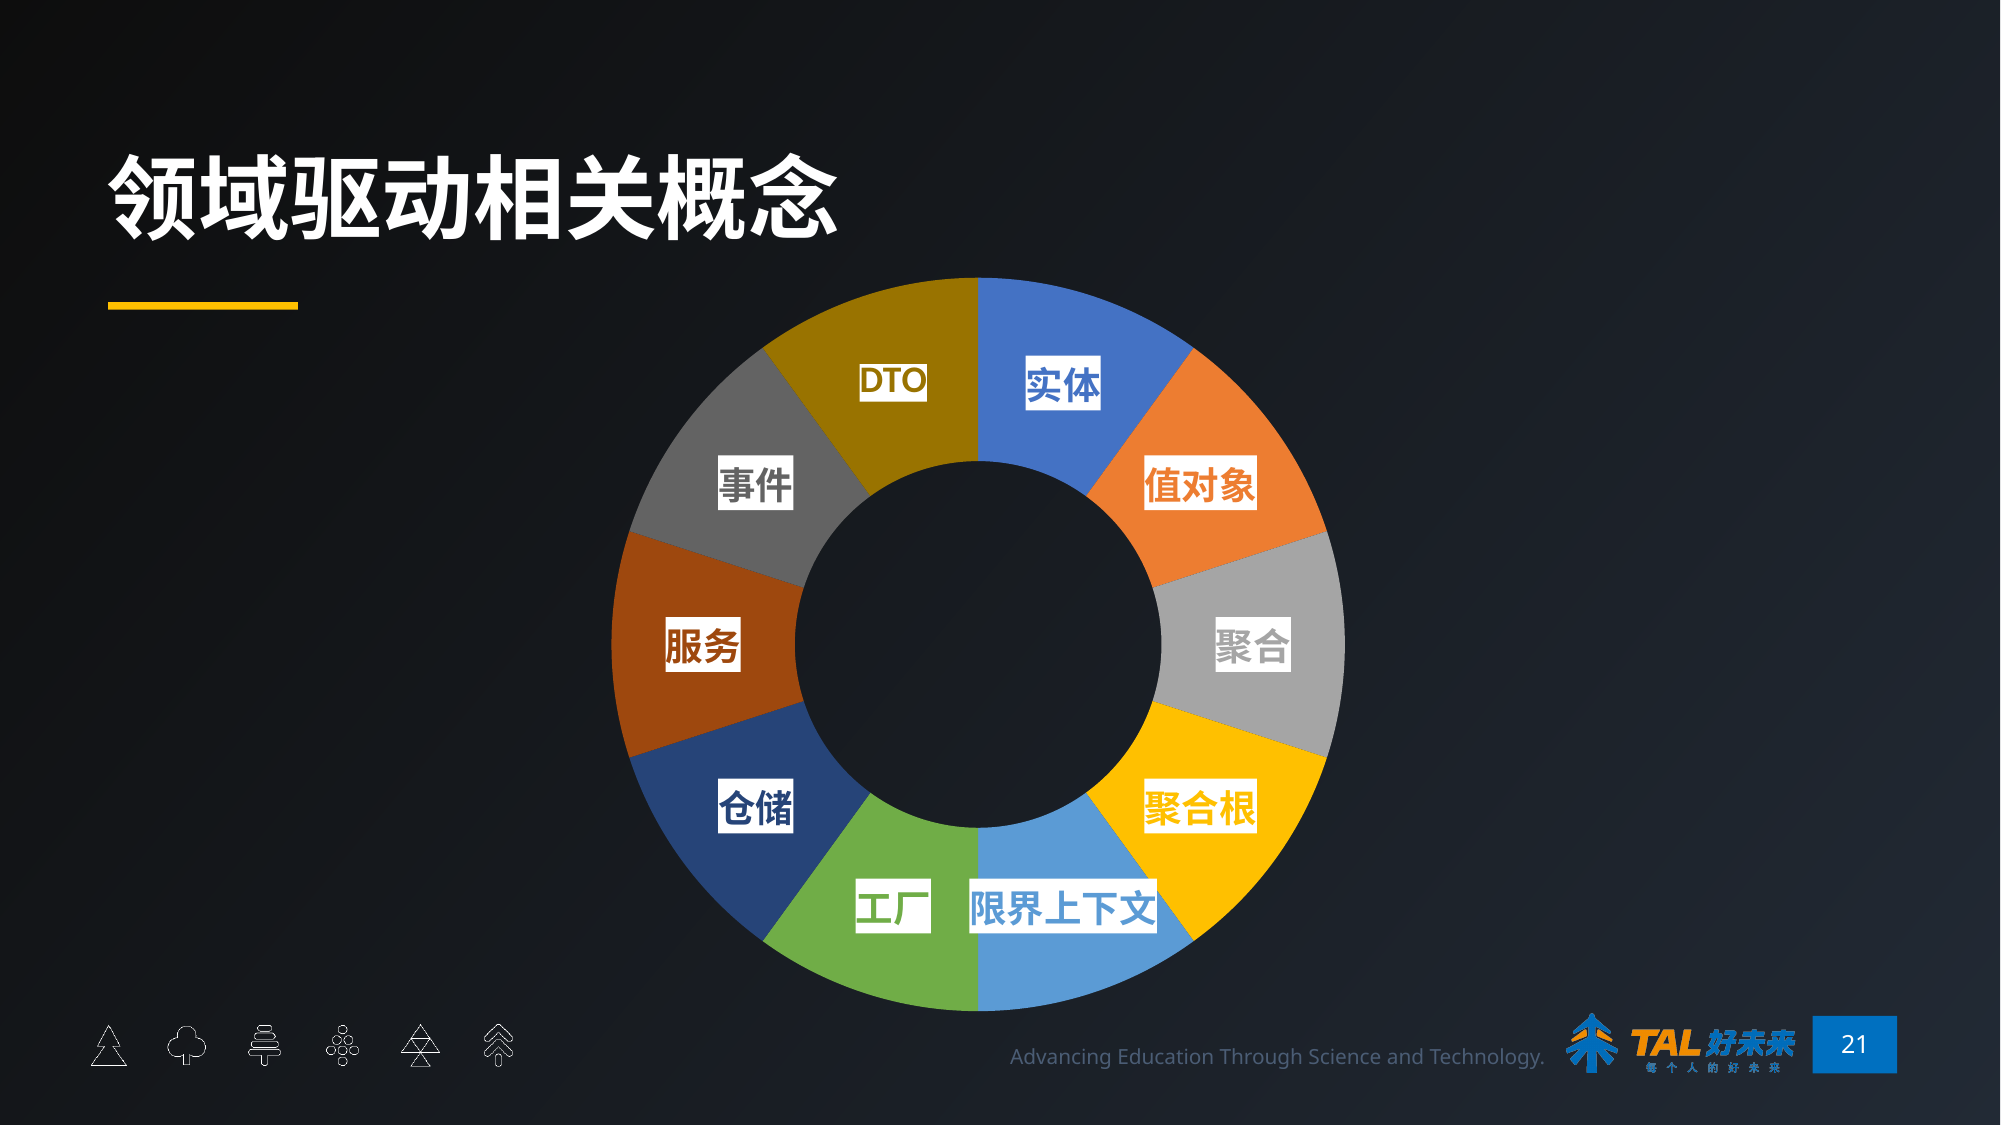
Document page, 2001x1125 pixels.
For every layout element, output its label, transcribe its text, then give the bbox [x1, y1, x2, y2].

slide_number 21 [1808, 1013, 1902, 1078]
picture [1556, 1003, 1805, 1083]
chart [583, 262, 1373, 1034]
title 领域驱动相关概念 [91, 138, 1888, 267]
text_box [107, 301, 299, 311]
